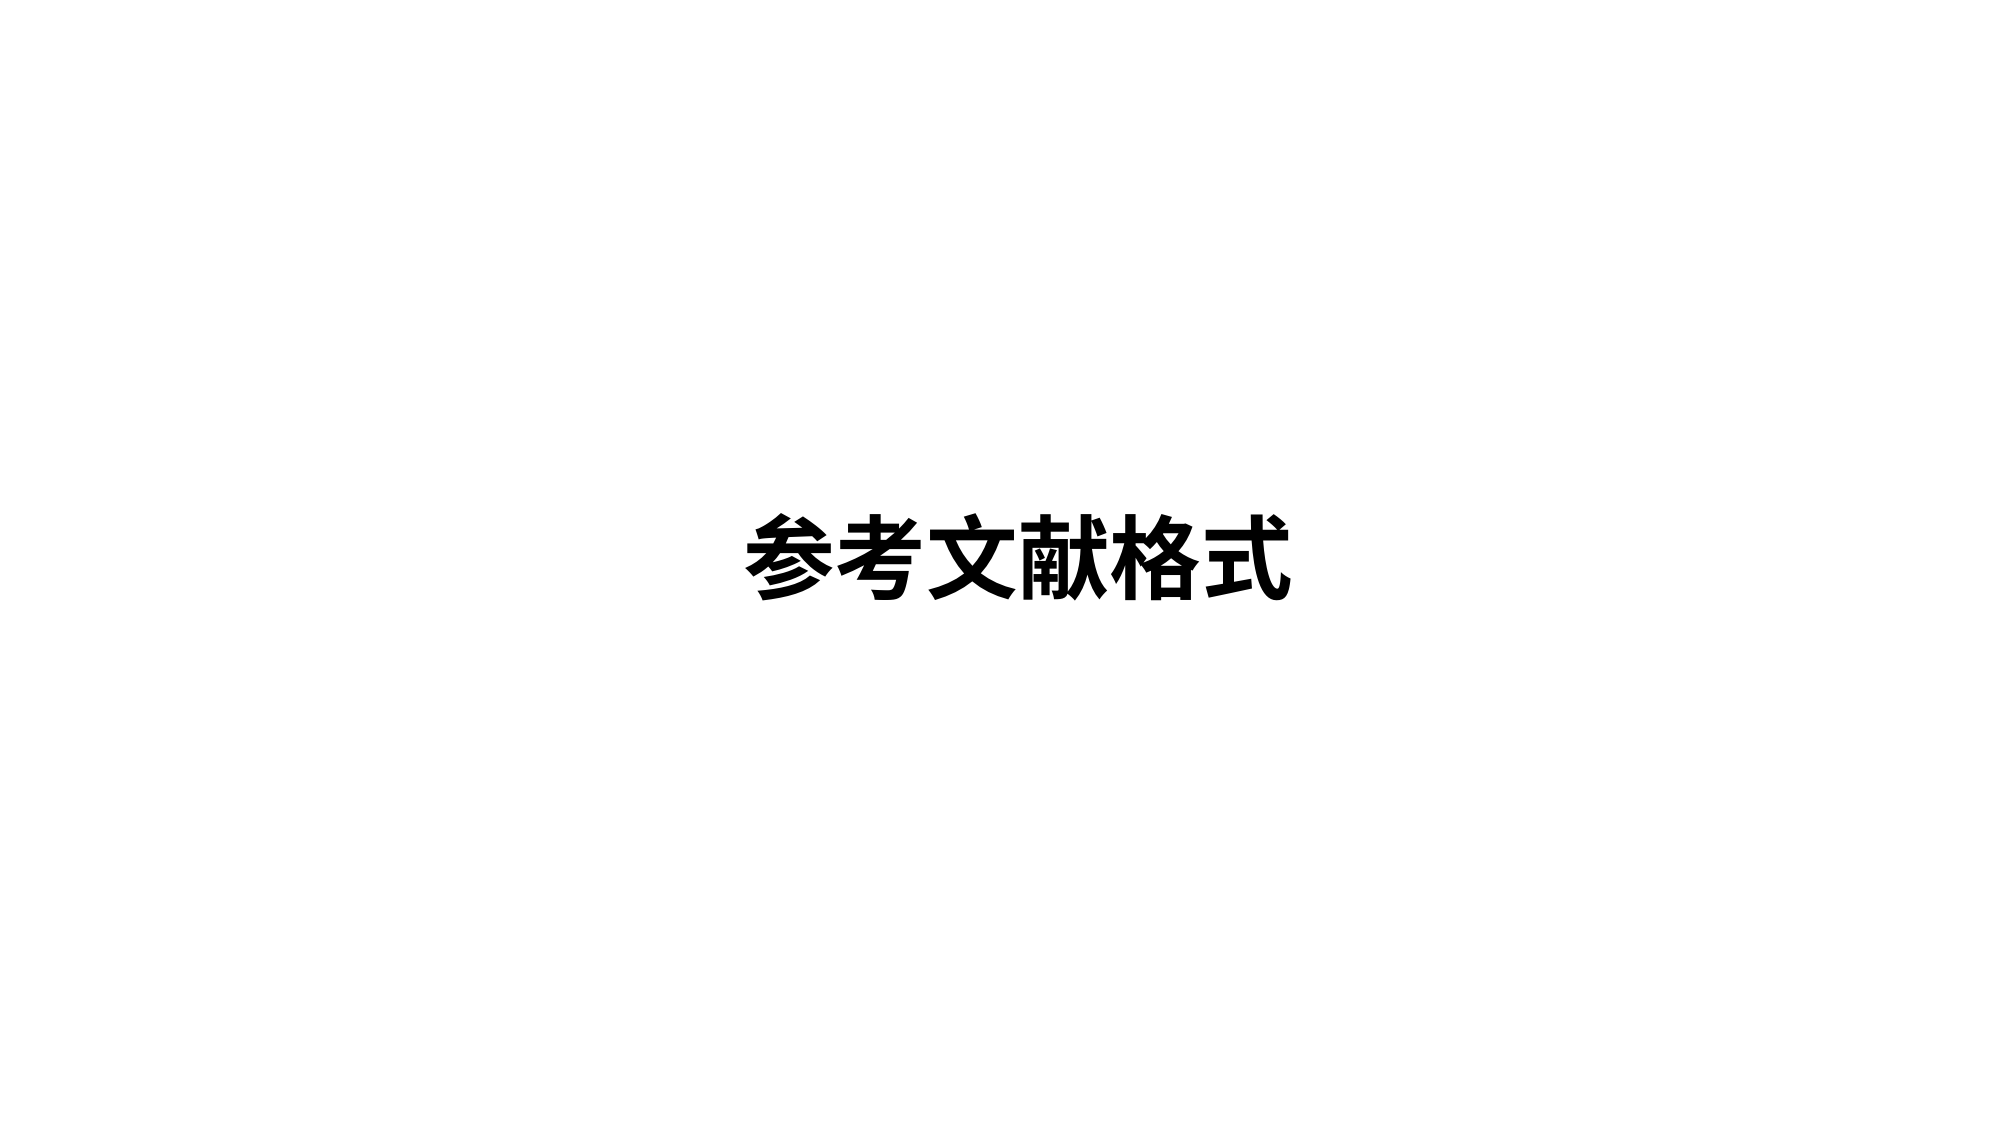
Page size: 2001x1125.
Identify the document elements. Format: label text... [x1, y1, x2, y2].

title 参考文献格式 [155, 453, 1881, 672]
